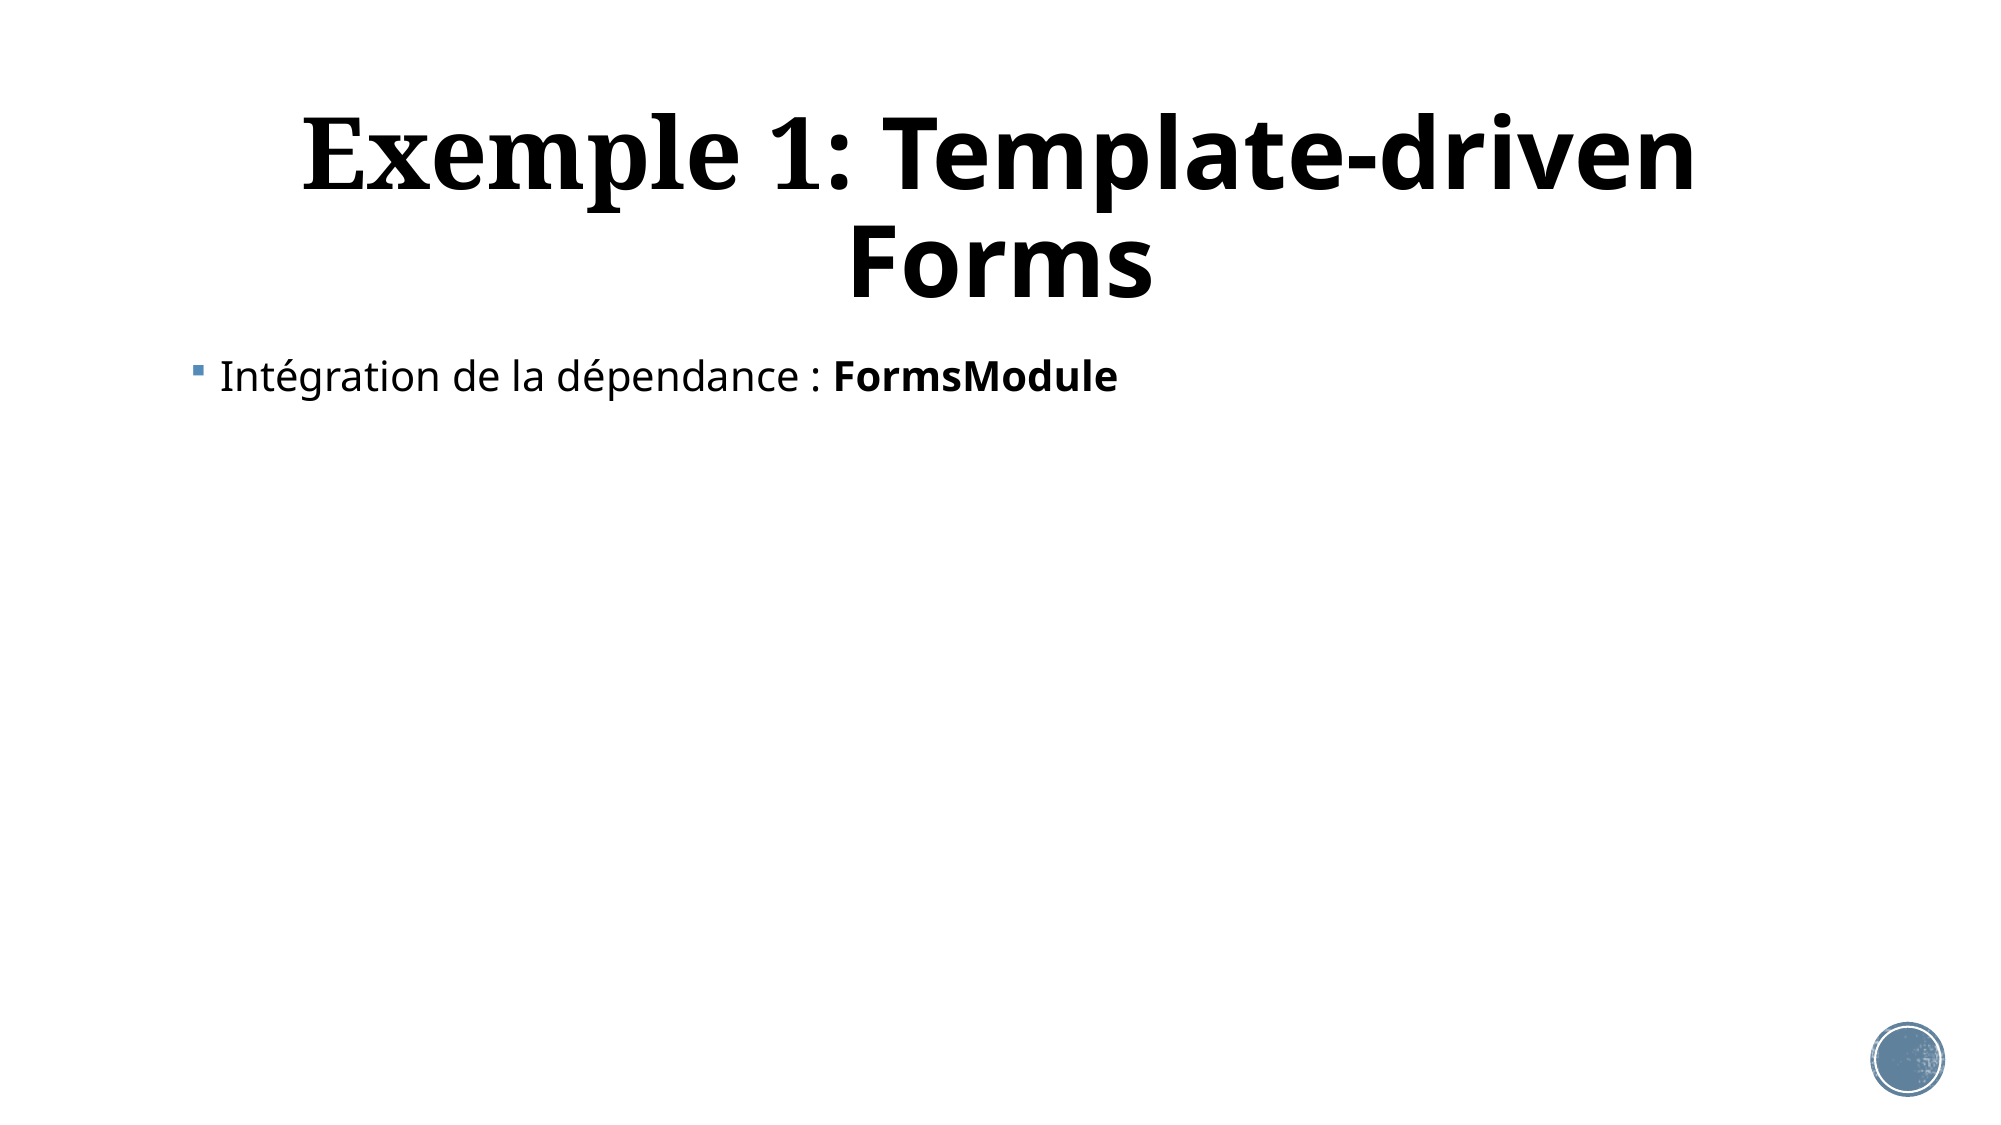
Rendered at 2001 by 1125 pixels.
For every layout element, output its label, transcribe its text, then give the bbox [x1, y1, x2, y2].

title Exemple 1: Template-driven Forms [175, 79, 1826, 344]
list Intégration de la dépendance : FormsModule [175, 348, 1826, 1013]
